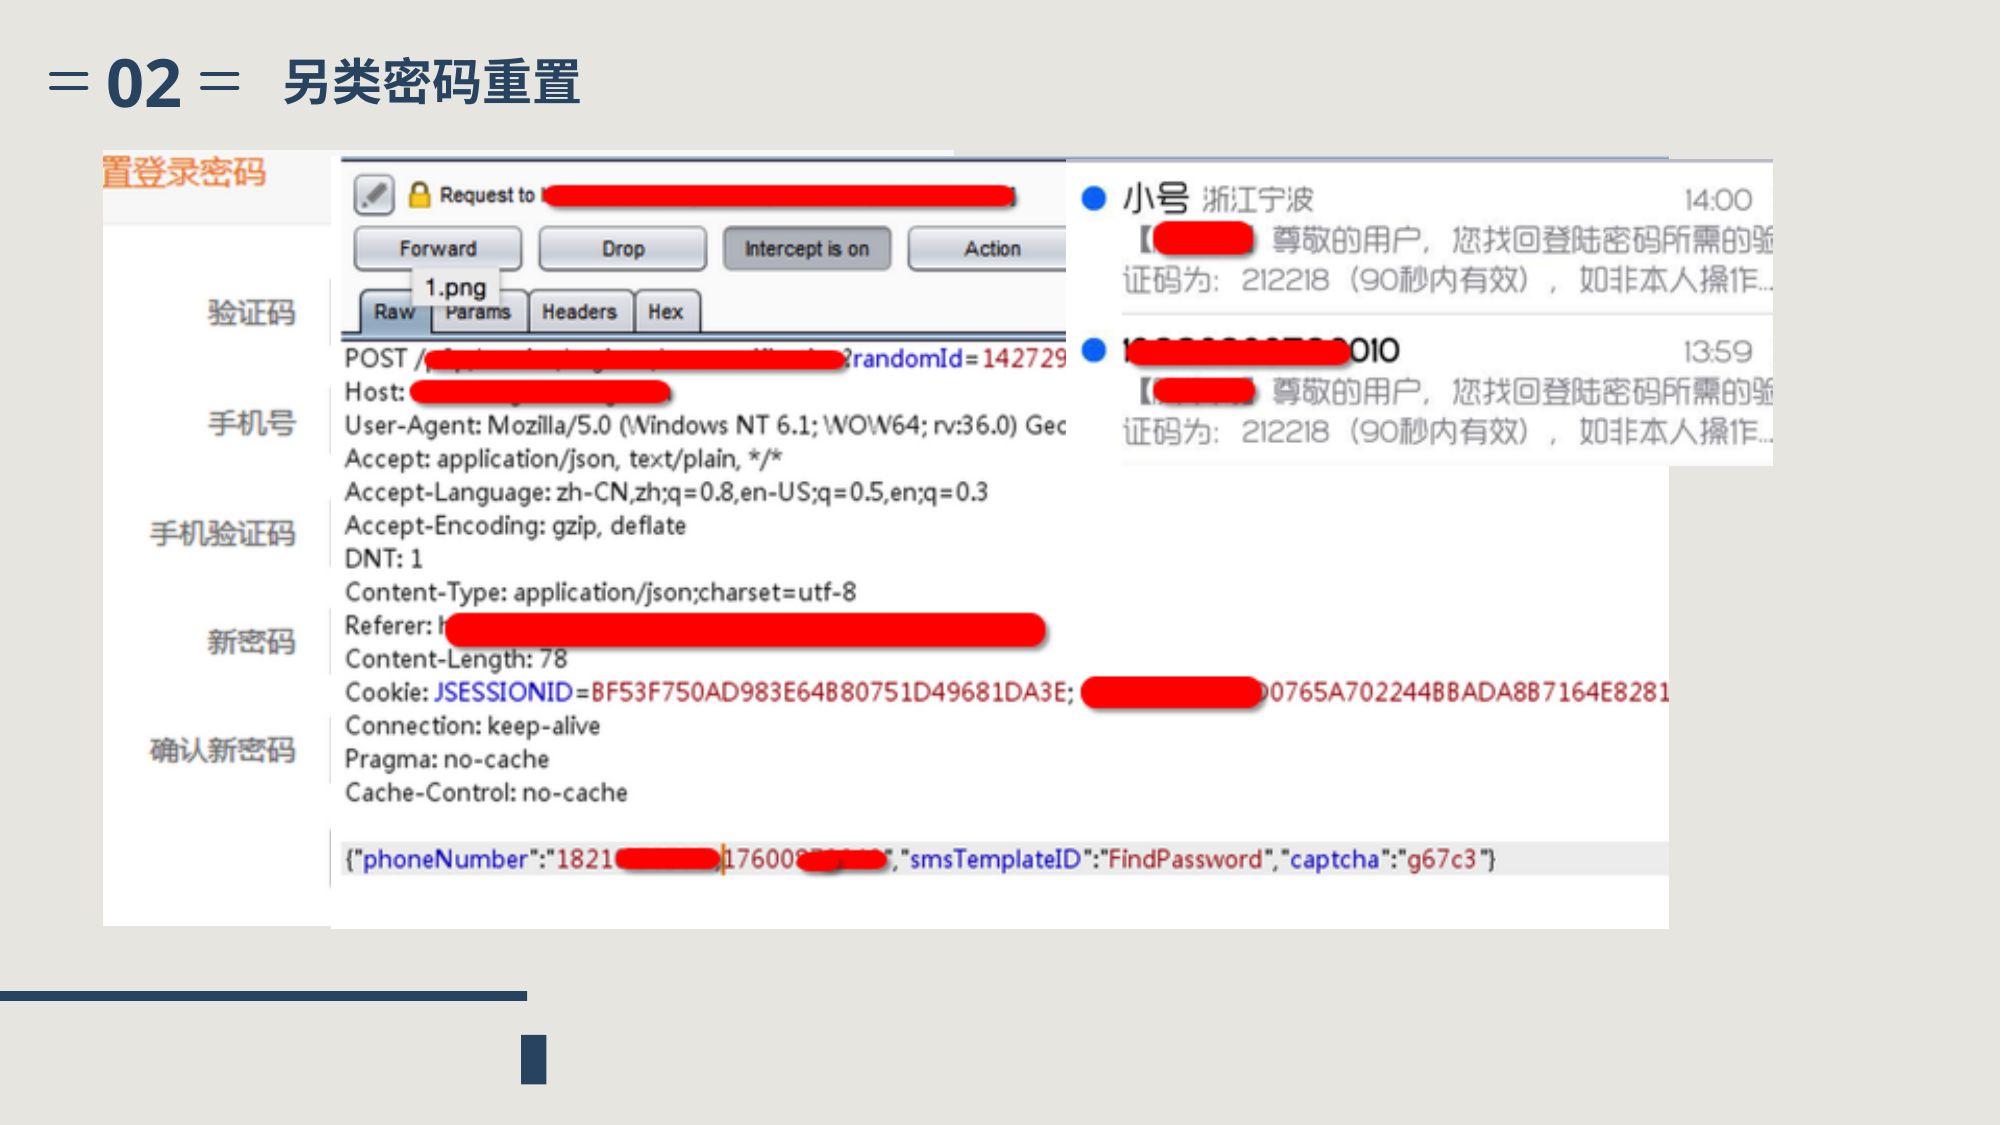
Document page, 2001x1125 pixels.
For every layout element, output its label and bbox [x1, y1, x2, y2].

picture [103, 150, 1773, 929]
text_box [51, 33, 815, 129]
text_box [0, 990, 528, 1002]
text_box [520, 1034, 547, 1085]
